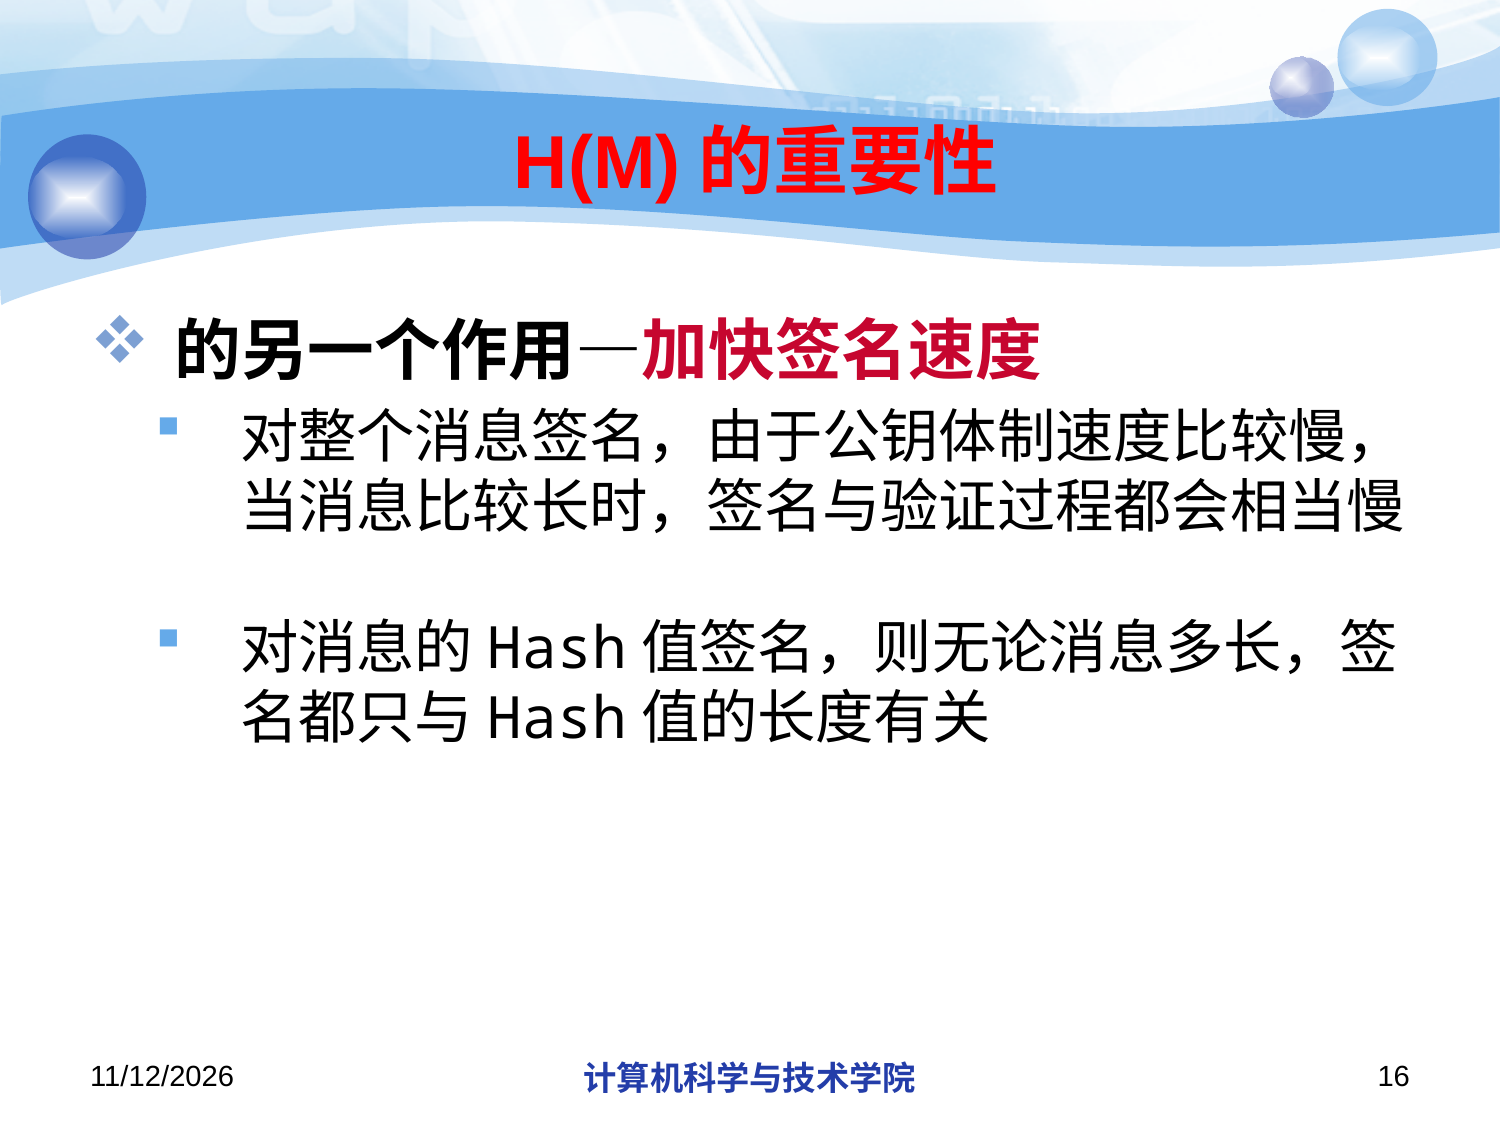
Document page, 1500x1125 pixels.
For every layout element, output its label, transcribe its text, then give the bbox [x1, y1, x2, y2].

picture [0, 0, 1500, 112]
footer 计算机科学与技术学院 [512, 1049, 988, 1103]
title H(M)的重要性 [149, 112, 1363, 206]
slide_number 16 [1074, 1049, 1426, 1103]
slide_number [74, 1049, 426, 1103]
